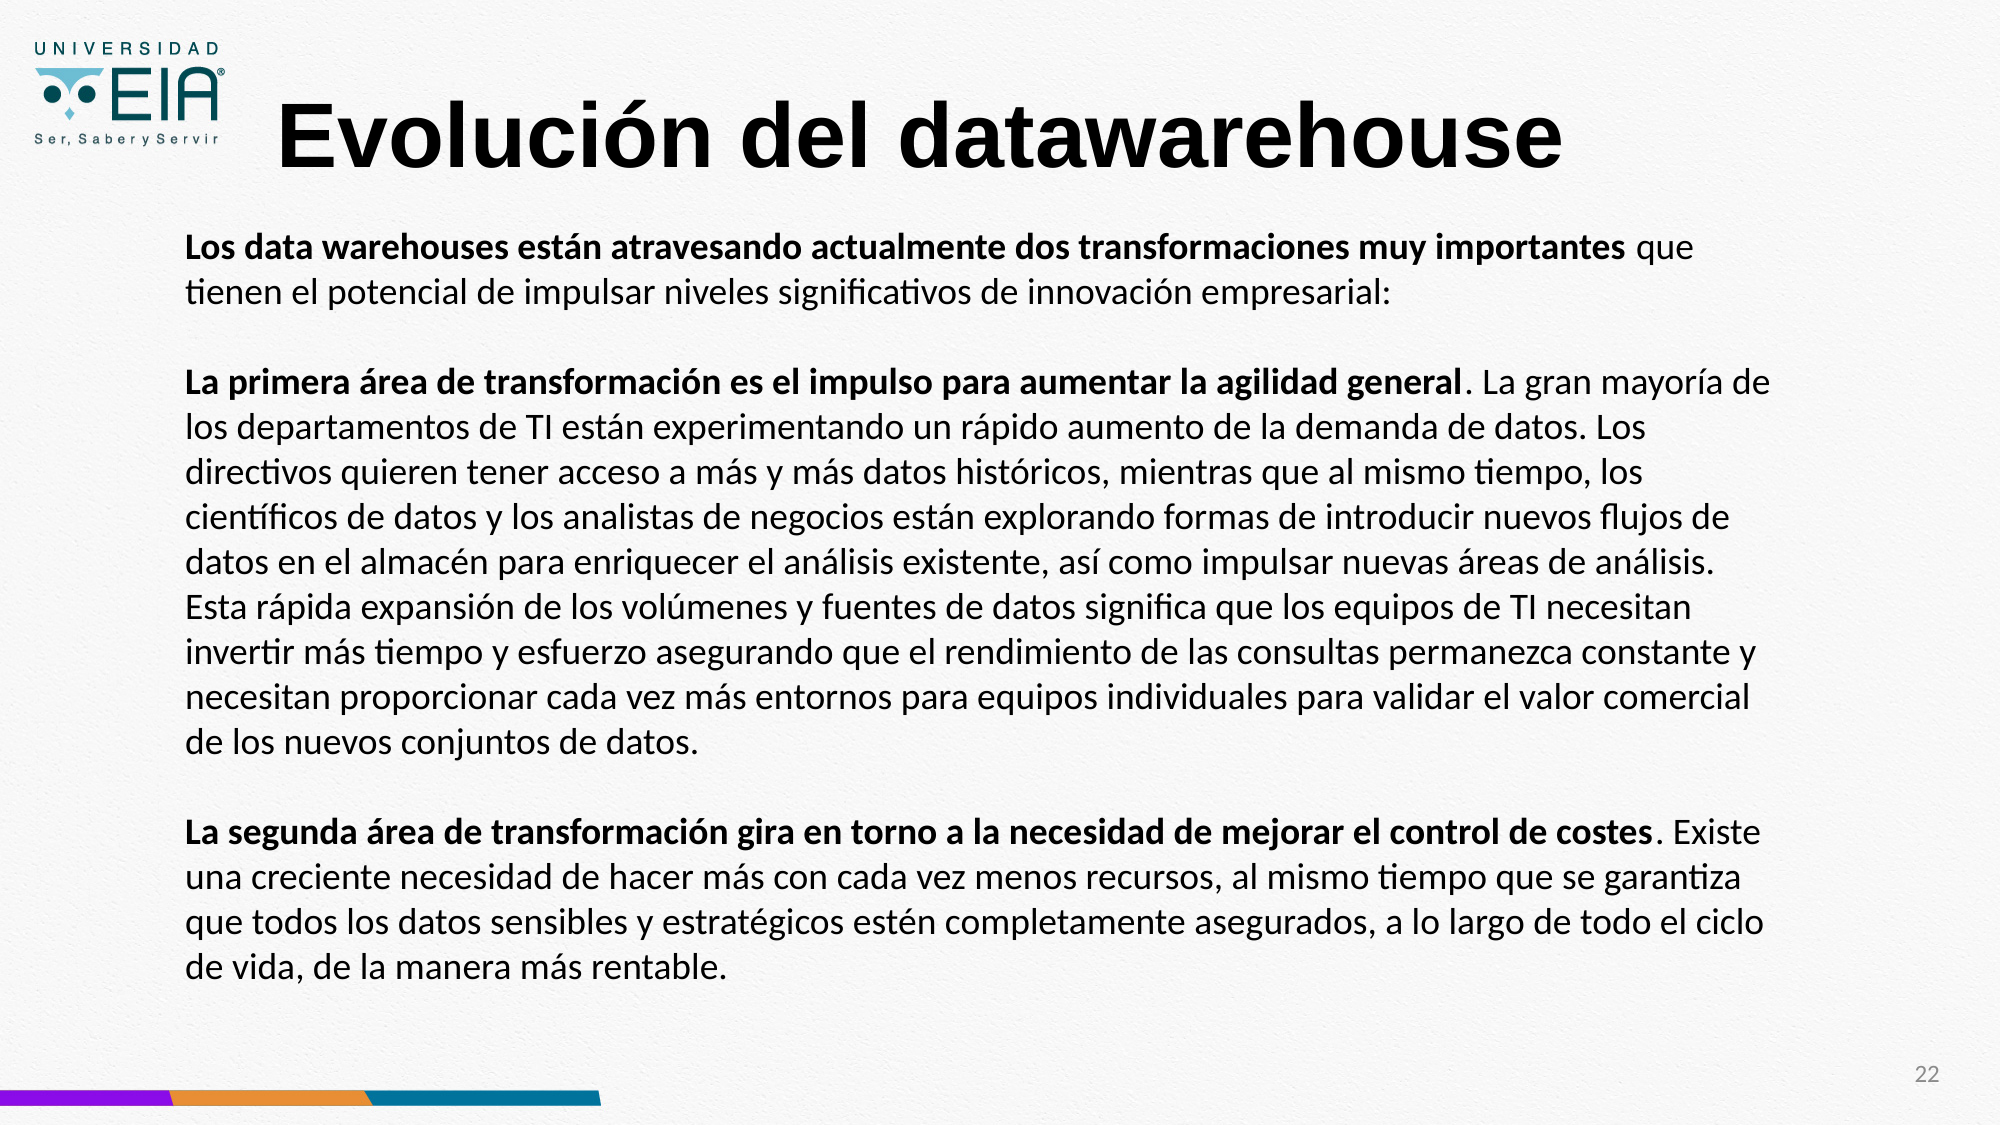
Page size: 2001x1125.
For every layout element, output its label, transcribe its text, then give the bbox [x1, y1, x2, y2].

text_box Los data warehouses están atravesando actualmente dos transformaciones muy importantes que tienen el potencial de impulsar niveles significativos de innovación empresarial: La primera área de transformación es el impulso para aumentar la agilidad general. La gran mayoría de los departamentos de TI están experimentando un rápido aumento de la demanda de datos. Los directivos quieren tener acceso a más y más datos históricos, mientras que al mismo tiempo, los científicos de datos y los analistas de negocios están explorando formas de introducir nuevos flujos de datos en el almacén para enriquecer el análisis existente, así como impulsar nuevas áreas de análisis. Esta rápida expansión de los volúmenes y fuentes de datos significa que los equipos de TI necesitan invertir más tiempo y esfuerzo asegurando que el rendimiento de las consultas permanezca constante y necesitan proporcionar cada vez más entornos para equipos individuales para validar el valor comercial de los nuevos conjuntos de datos. La segunda área de transformación gira en torno a la necesidad de mejorar el control de costes. Existe una creciente necesidad de hacer más con cada vez menos recursos, al mismo tiempo que se garantiza que todos los datos sensibles y estratégicos estén completamente asegurados, a lo largo de todo el ciclo de vida, de la manera más rentable. [170, 214, 1796, 995]
title Evolución del datawarehouse [261, 29, 1956, 247]
picture [0, 0, 2000, 1125]
slide_number 22 [1505, 1042, 1956, 1103]
